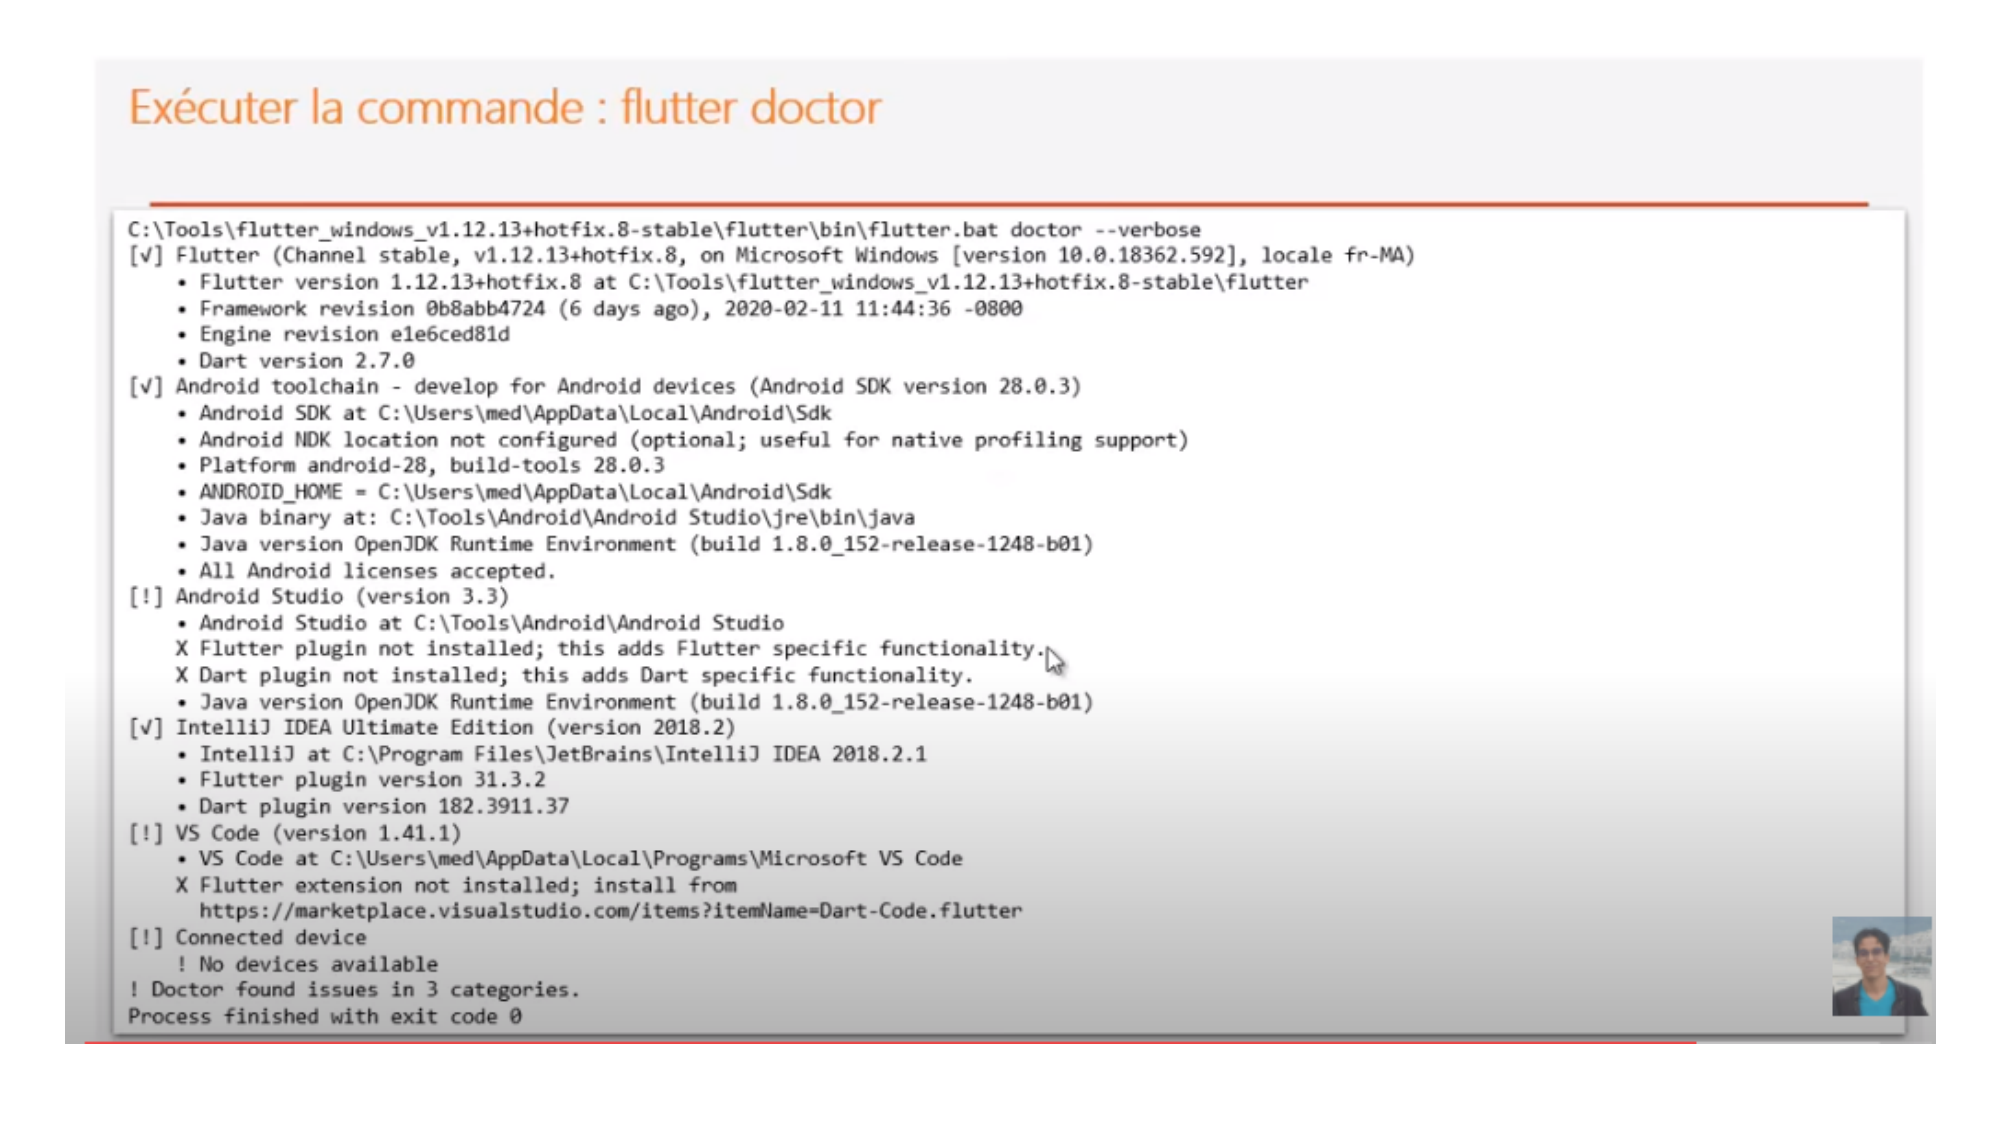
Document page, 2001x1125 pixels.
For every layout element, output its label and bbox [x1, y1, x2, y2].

list [64, 25, 1935, 1045]
